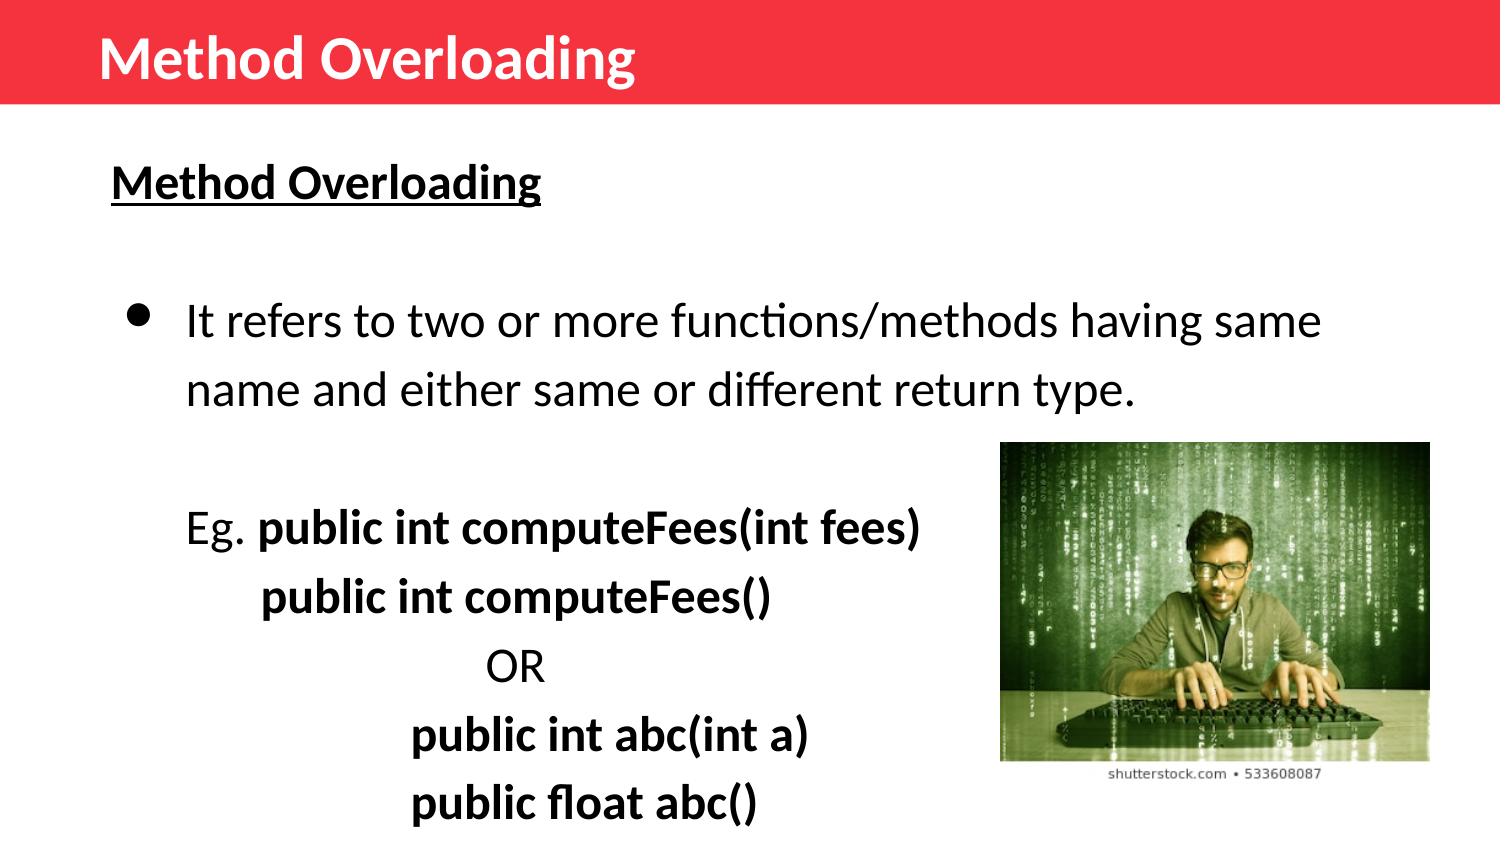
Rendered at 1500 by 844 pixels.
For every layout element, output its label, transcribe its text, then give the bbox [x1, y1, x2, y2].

picture [1000, 442, 1430, 786]
text_box [0, 0, 1500, 105]
text_box Method Overloading [83, 2, 1060, 138]
text_box Method Overloading It refers to two or more functions/methods having same name and either same or different return type. Eg. public int computeFees(int fees) public int computeFees() OR public int abc(int a) public float abc() [95, 125, 1411, 546]
